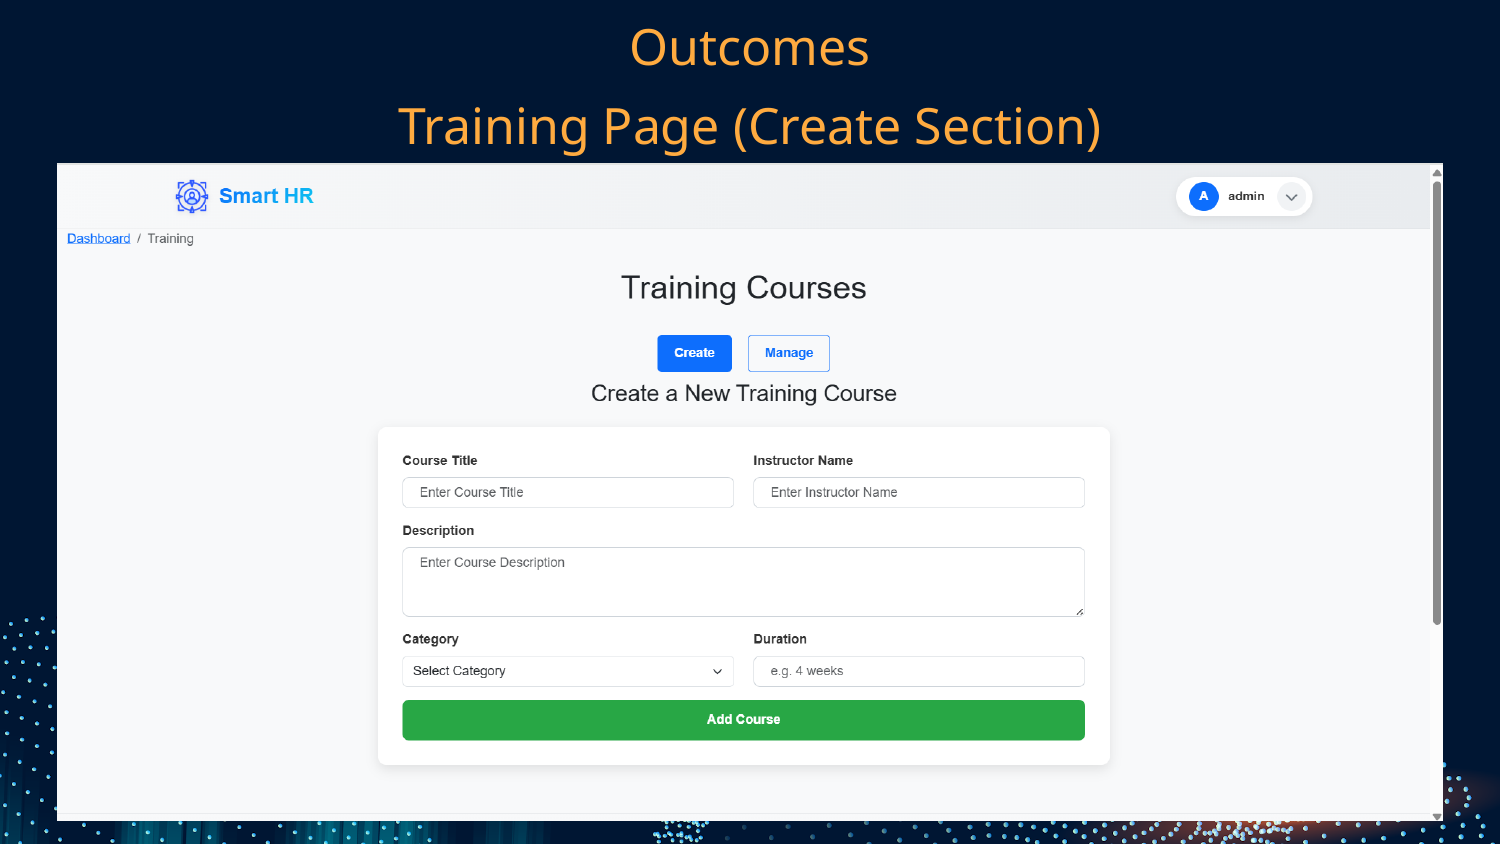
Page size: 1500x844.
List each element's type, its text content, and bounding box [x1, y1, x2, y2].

text_box Training Page (Create Section) [57, 79, 1443, 162]
title Outcomes [364, 0, 1136, 79]
picture [0, 0, 1500, 844]
